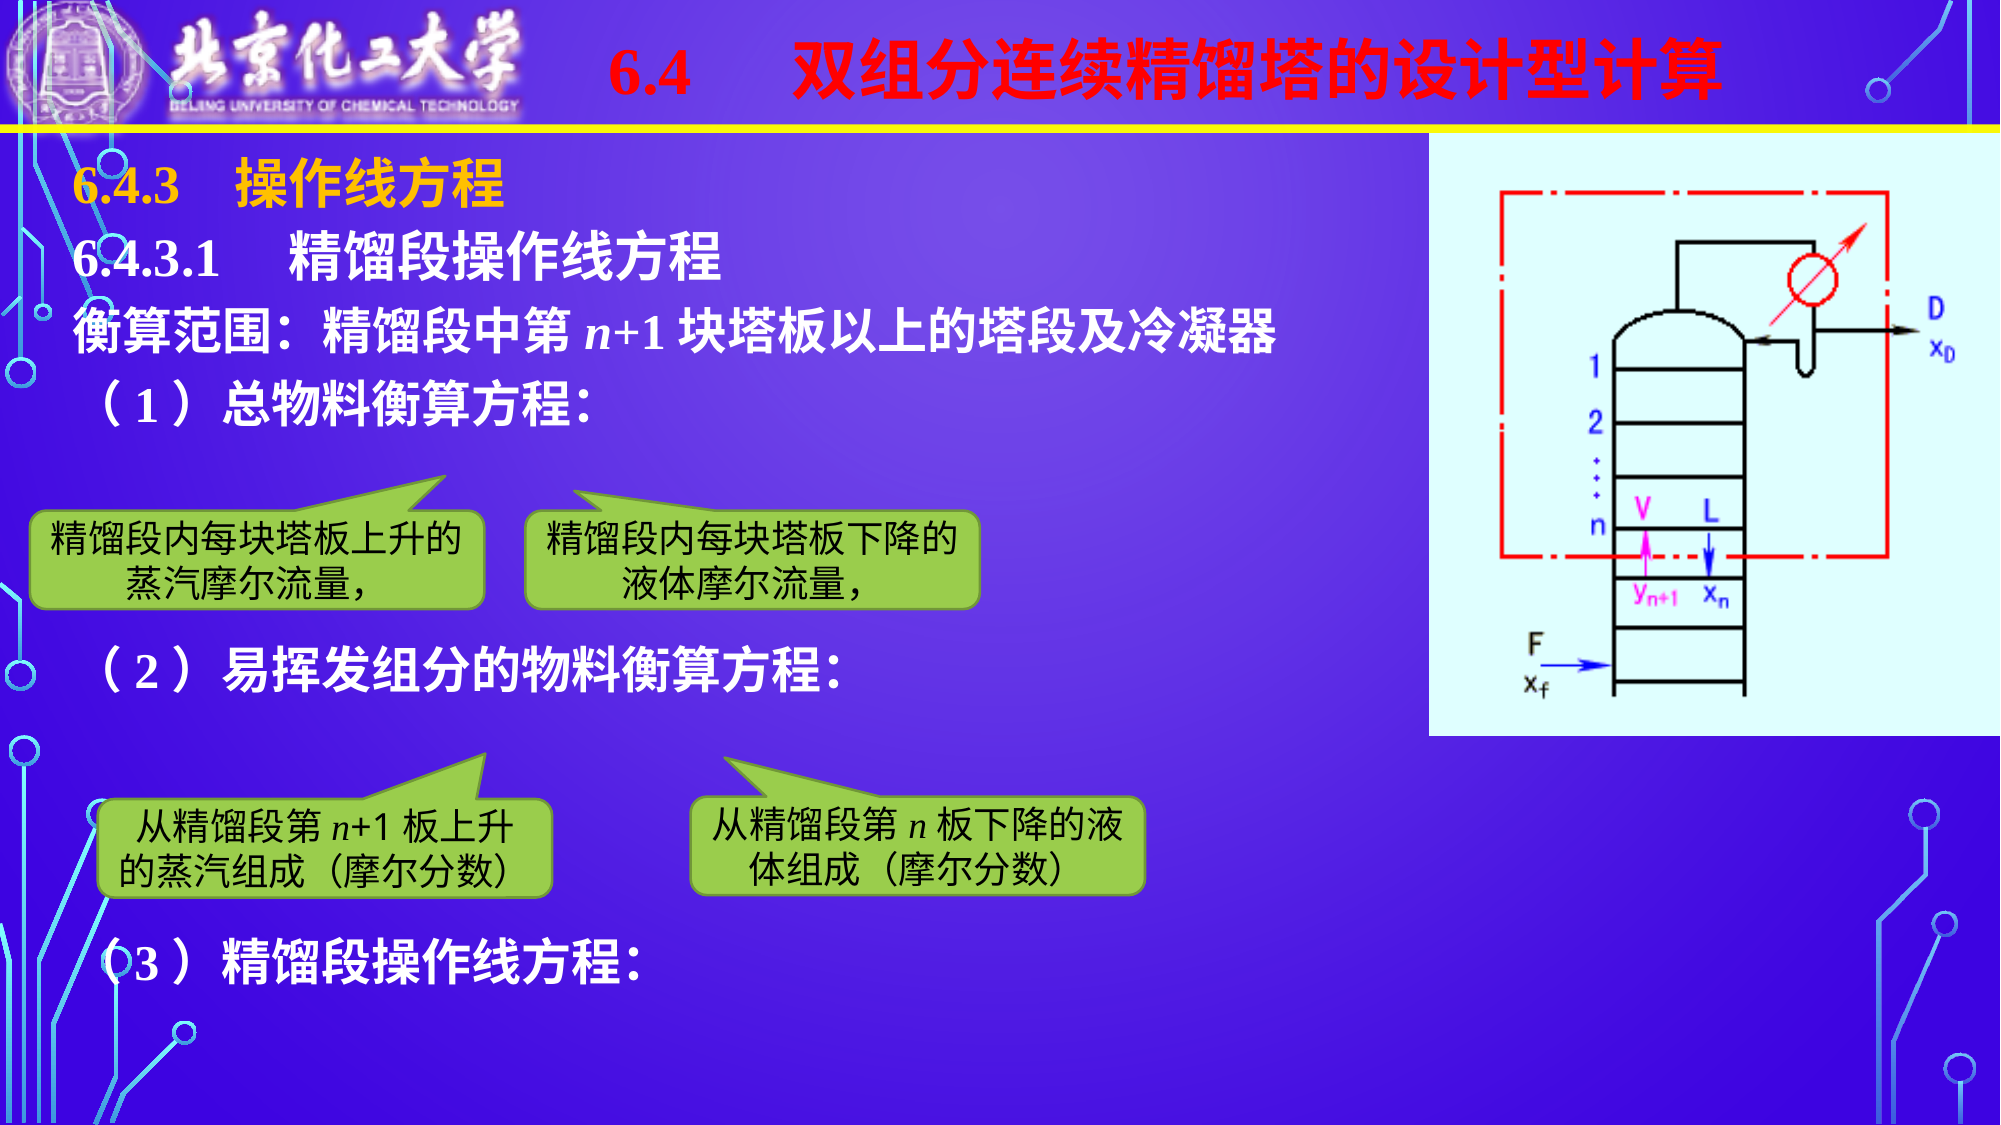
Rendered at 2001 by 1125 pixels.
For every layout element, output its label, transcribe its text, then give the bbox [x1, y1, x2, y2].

text_box 6.4 双组分连续精馏塔的设计型计算 [593, 20, 1775, 116]
picture [1428, 133, 2000, 737]
picture [5, 0, 531, 124]
text_box 从精馏段第n板下降的液体组成（摩尔分数） [689, 756, 1147, 897]
text_box 从精馏段第n+1板上升的蒸汽组成（摩尔分数） [96, 752, 554, 899]
